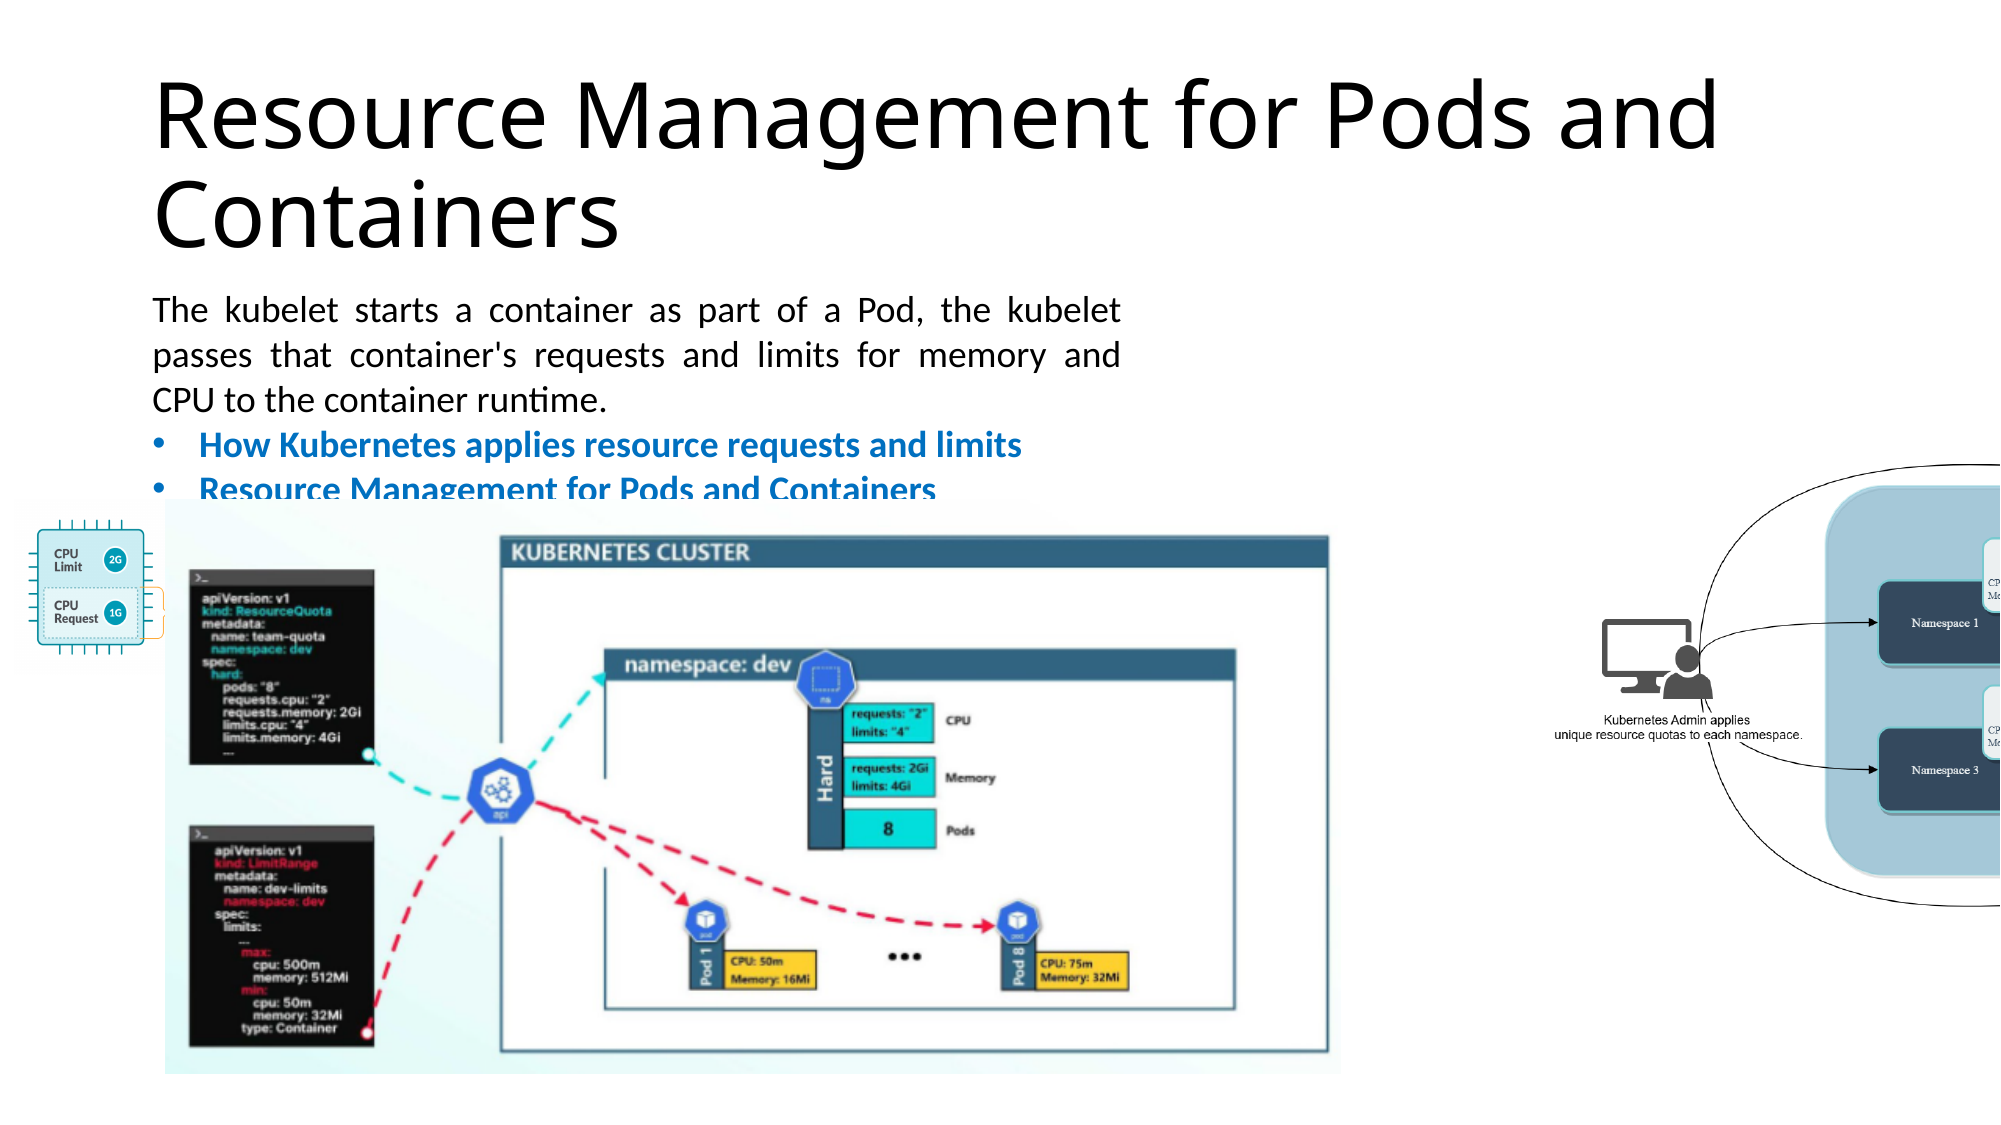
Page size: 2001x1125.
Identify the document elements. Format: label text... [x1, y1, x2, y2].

picture [14, 499, 1341, 1074]
text_box The kubelet starts a container as part of a Pod, the kubelet passes that container's requests and limits for memory and CPU to the container runtime. How Kubernetes applies resource requests and limits Resource Management for Pods and Containers [137, 277, 1138, 499]
picture [1552, 464, 2000, 907]
title Resource Management for Pods and Containers [137, 59, 1863, 278]
